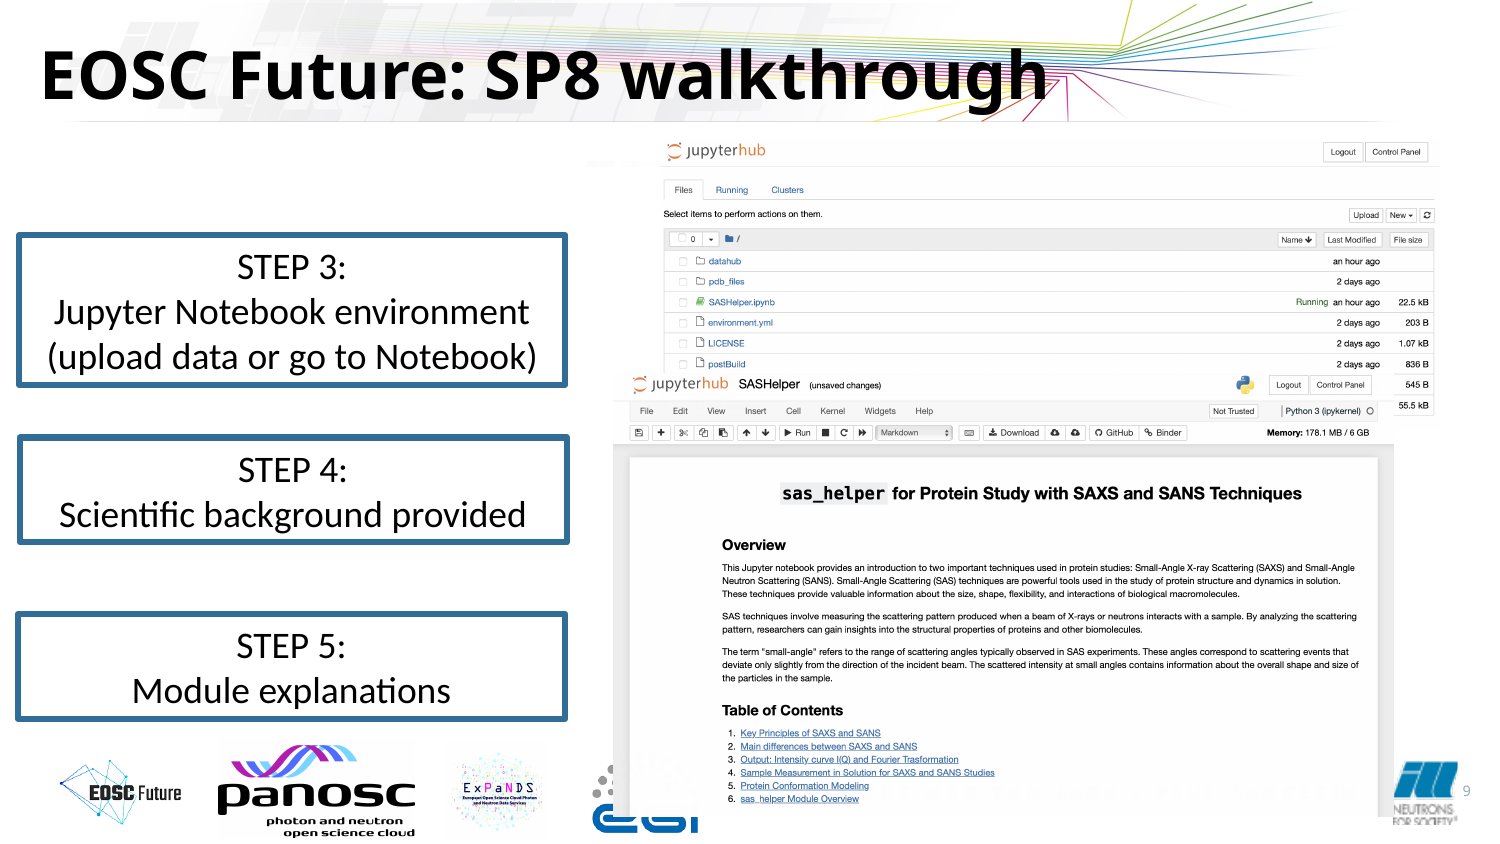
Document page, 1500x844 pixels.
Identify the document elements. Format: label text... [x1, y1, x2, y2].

text_box STEP 3: Jupyter Notebook environment (upload data or go to Notebook) [19, 235, 566, 385]
text_box [1399, 339, 1460, 819]
text_box [27, 339, 654, 819]
list EOSC Future: SP8 walkthrough [25, 25, 1457, 116]
text_box STEP 4: Scientific background provided [19, 437, 567, 543]
text_box STEP 5: Module explanations [18, 613, 566, 719]
picture [0, 0, 1500, 844]
